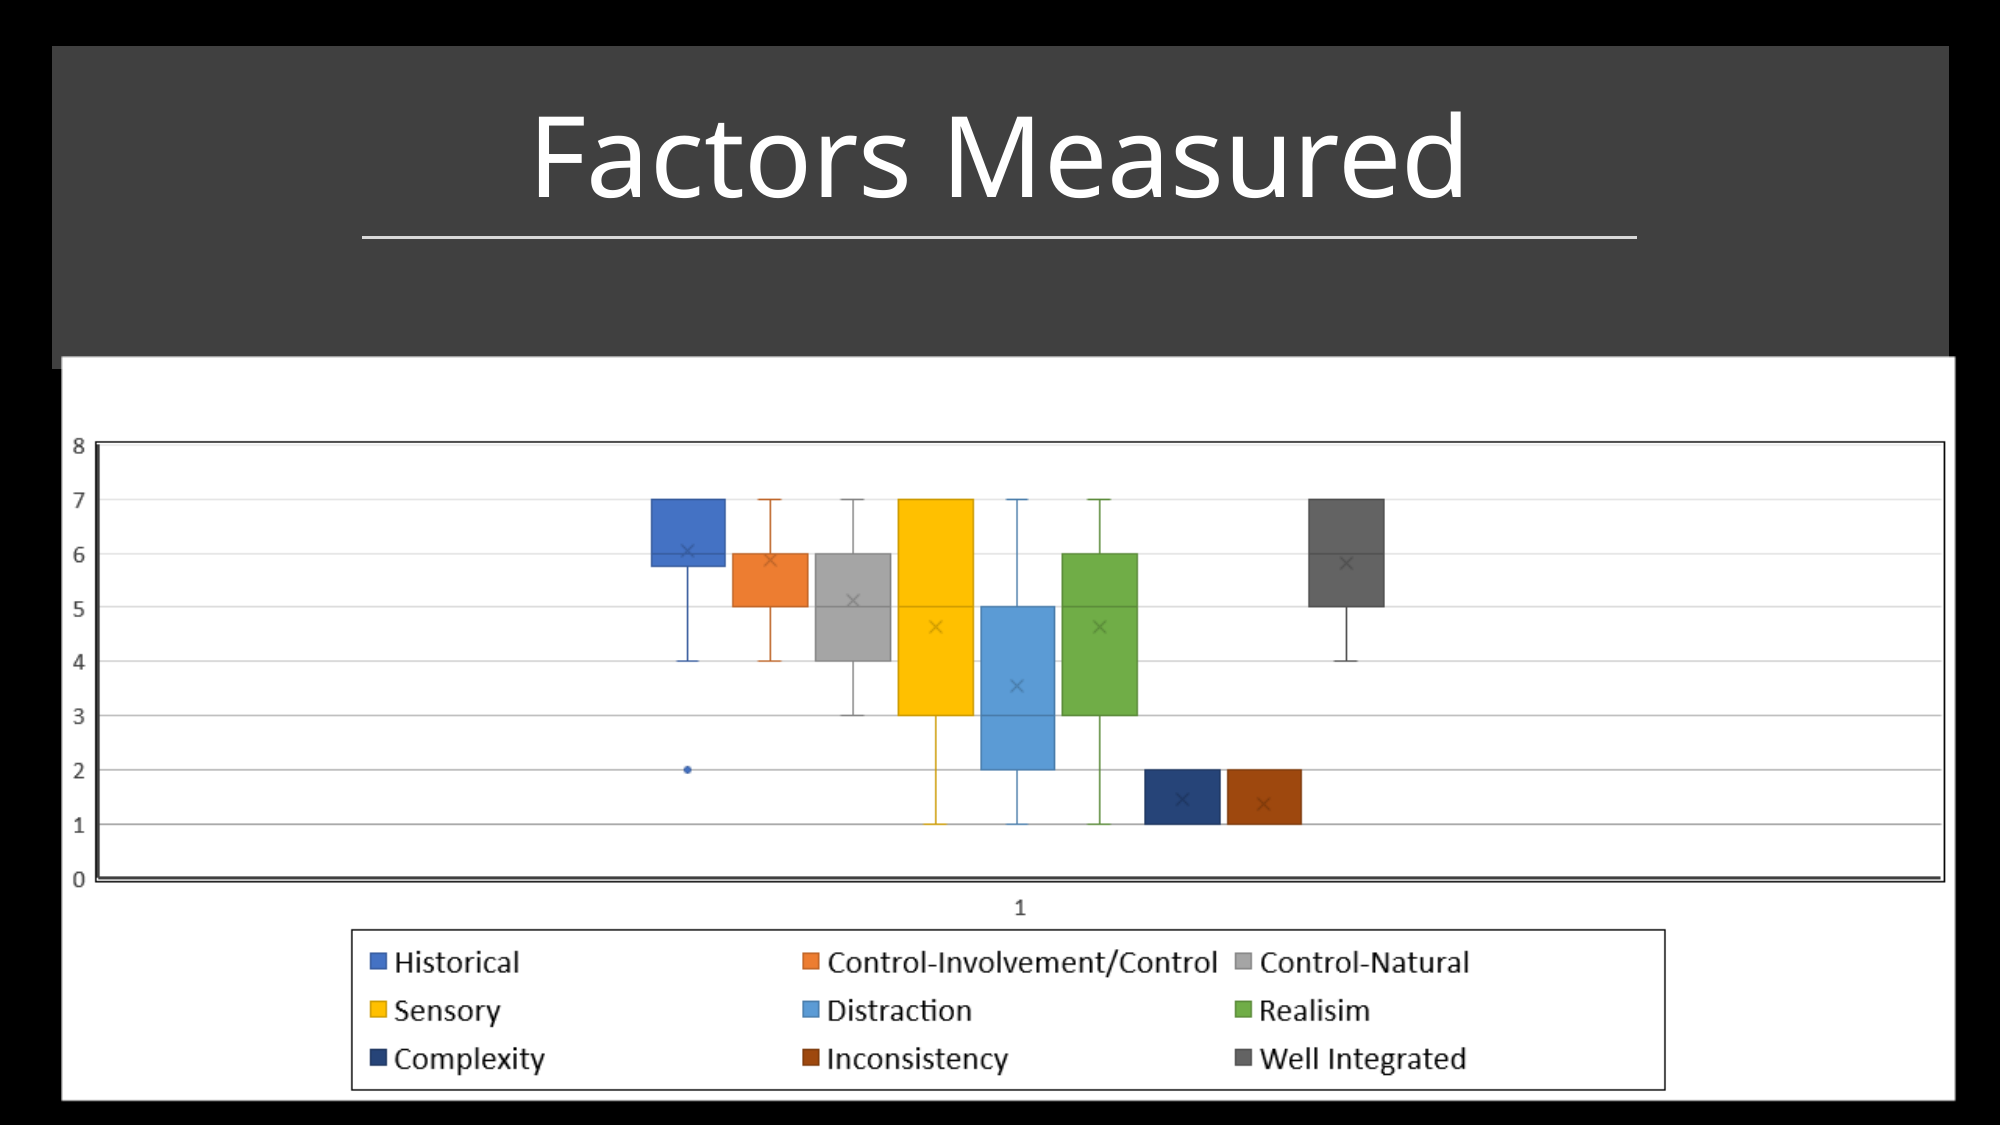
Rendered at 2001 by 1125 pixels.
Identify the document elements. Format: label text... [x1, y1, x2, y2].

picture [61, 356, 1958, 1105]
text_box [61, 55, 1939, 356]
title Factors Measured [86, 76, 1914, 230]
